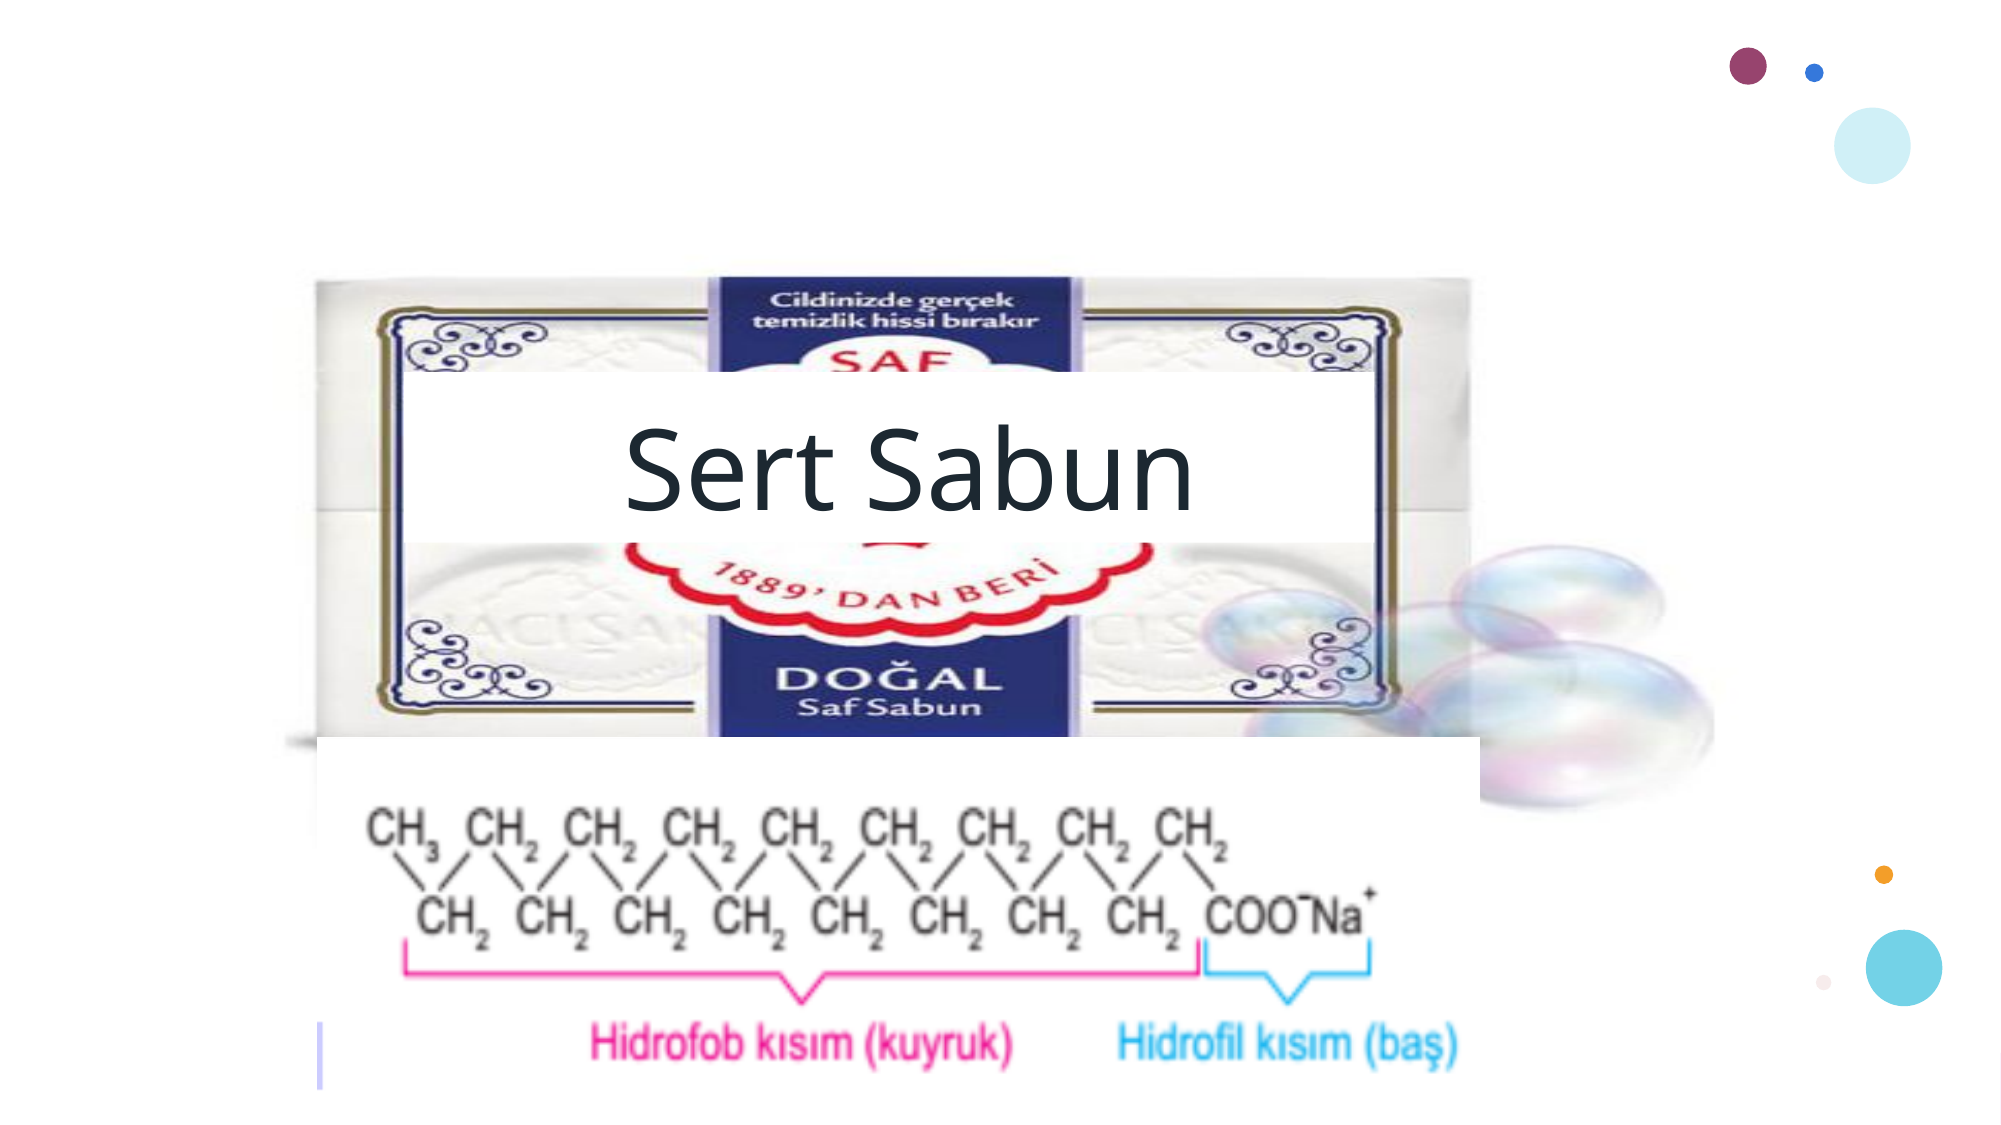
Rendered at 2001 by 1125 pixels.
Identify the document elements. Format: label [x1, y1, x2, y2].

picture [317, 737, 1480, 1117]
text_box [0, 0, 2000, 1125]
text_box [1126, 47, 1943, 1055]
